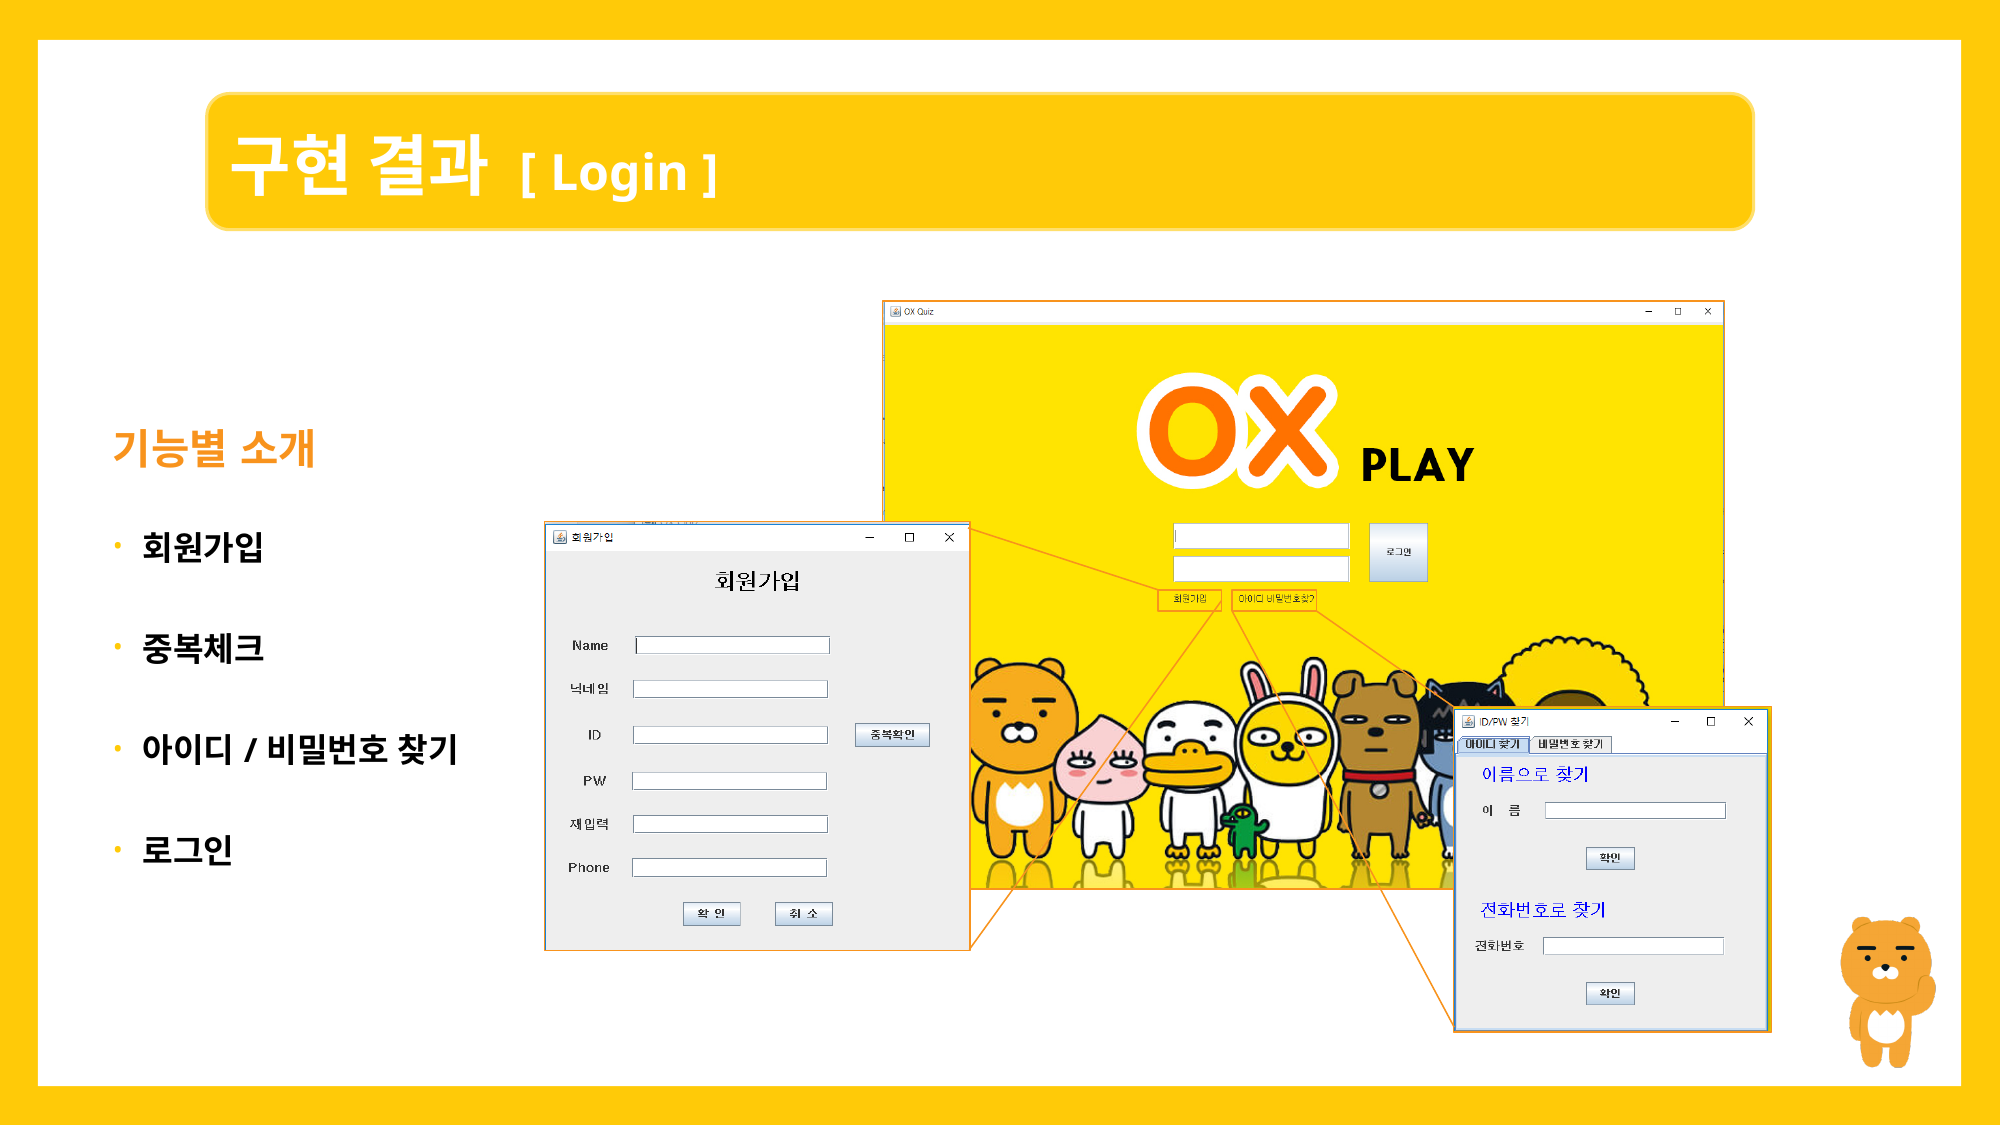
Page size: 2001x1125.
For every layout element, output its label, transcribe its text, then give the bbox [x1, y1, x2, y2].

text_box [544, 301, 1771, 1032]
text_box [206, 93, 1754, 230]
picture [1825, 908, 1951, 1070]
text_box 기능별 소개 [98, 415, 333, 481]
list 회원가입 중복체크 아이디/비밀번호 찾기 로그인 [90, 489, 538, 1022]
